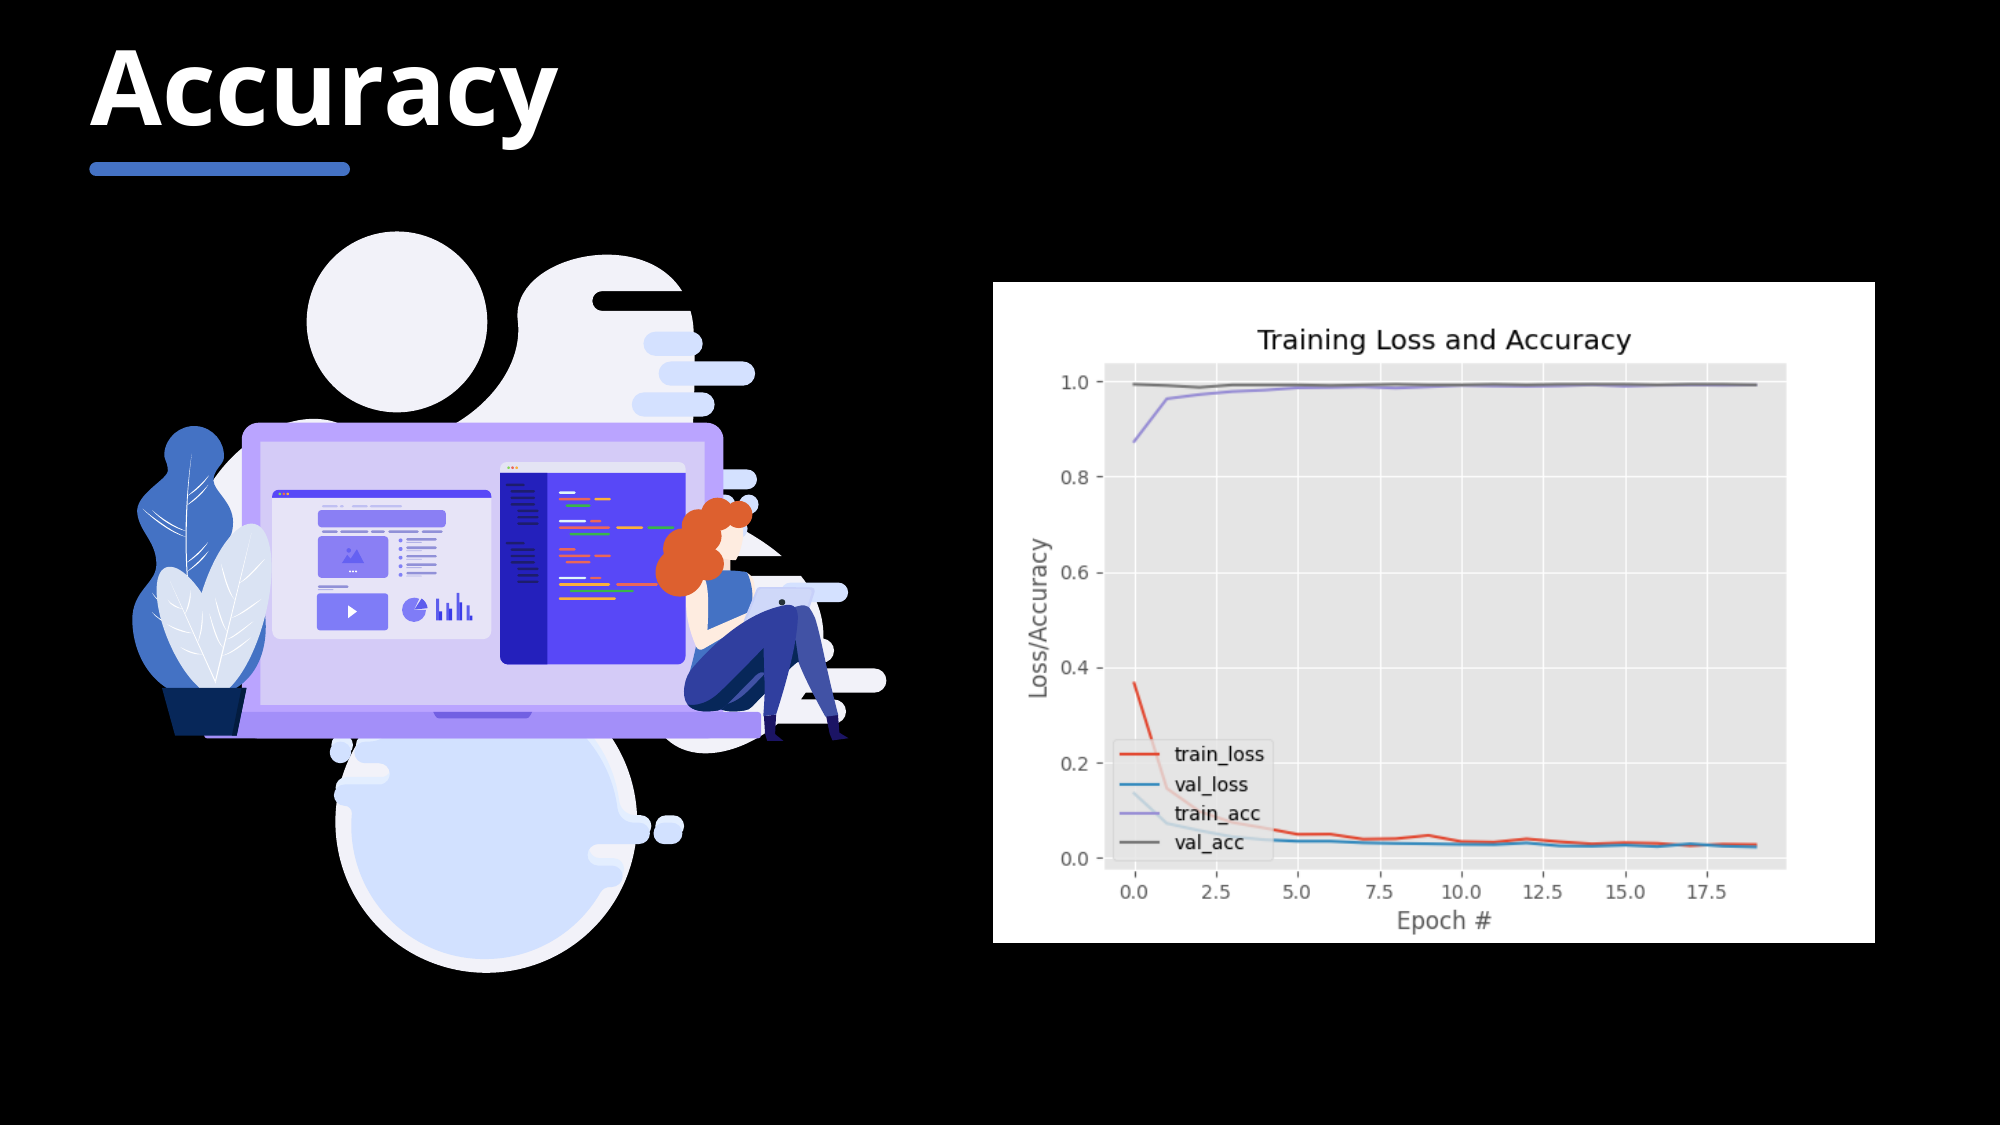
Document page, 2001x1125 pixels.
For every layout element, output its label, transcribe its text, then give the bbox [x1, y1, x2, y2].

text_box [655, 497, 849, 741]
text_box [204, 422, 762, 739]
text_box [132, 424, 278, 736]
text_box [78, 169, 675, 200]
text_box Accuracy [75, 14, 684, 155]
picture [993, 282, 1875, 943]
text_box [500, 462, 686, 665]
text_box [278, 489, 492, 640]
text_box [329, 739, 685, 973]
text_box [185, 225, 887, 766]
